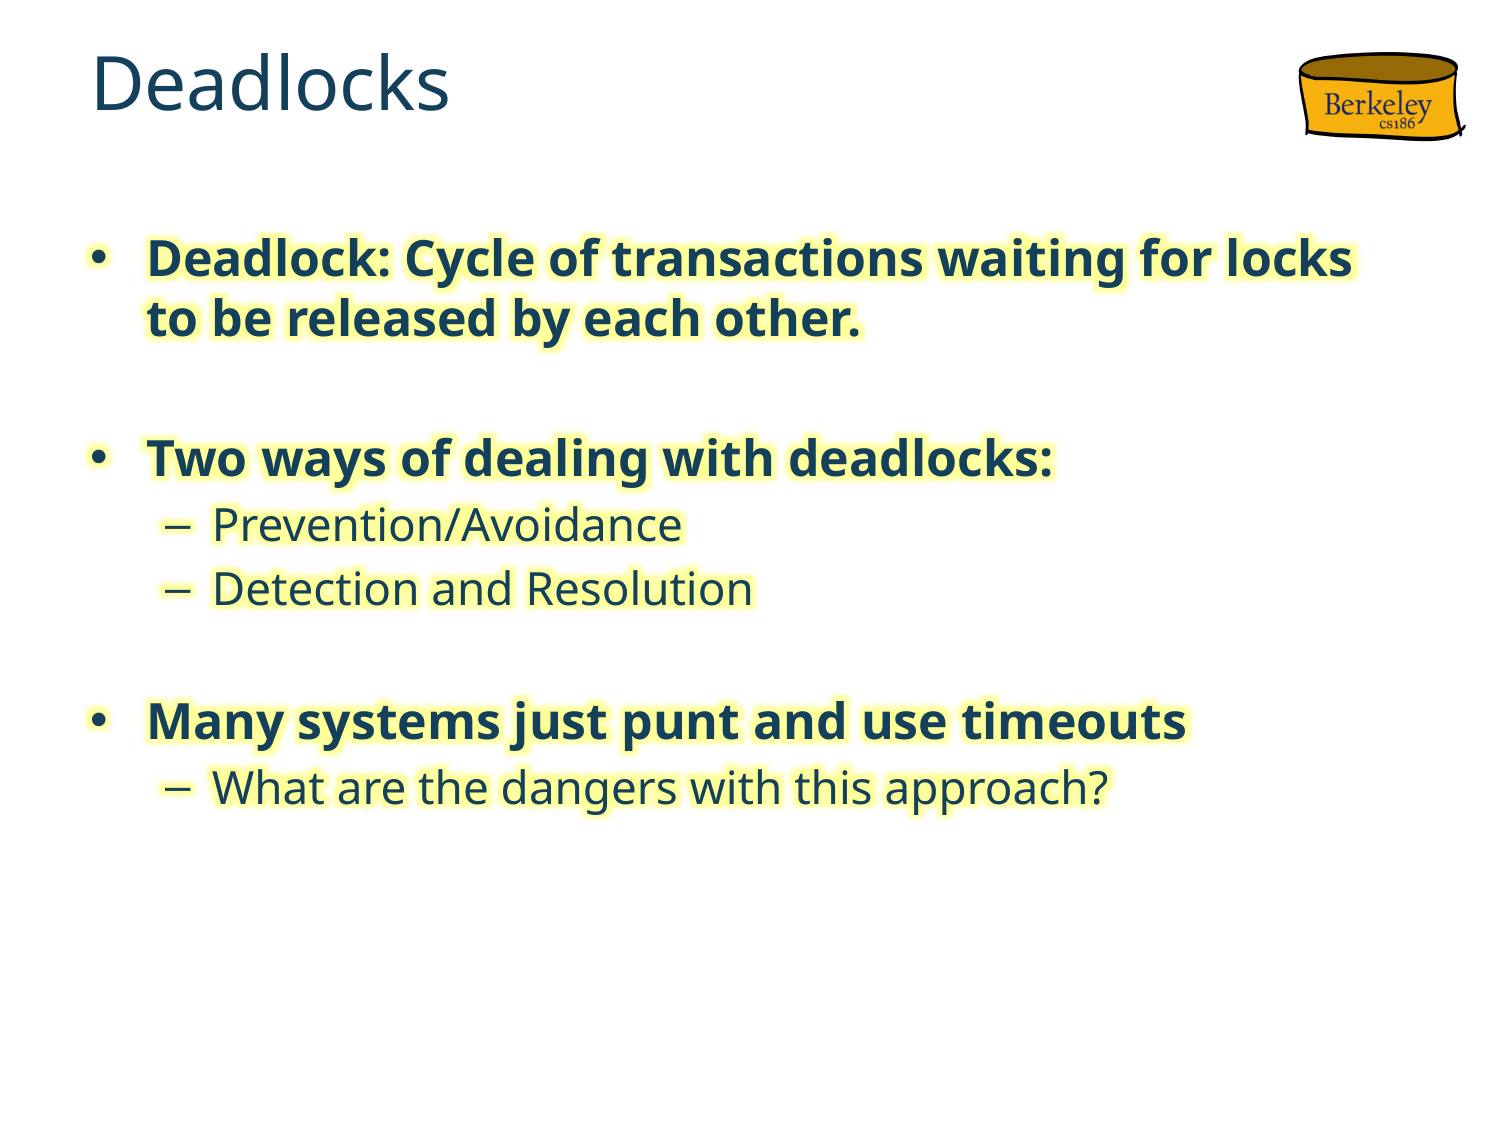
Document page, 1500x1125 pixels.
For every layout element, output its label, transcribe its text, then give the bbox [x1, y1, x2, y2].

text_box Deadlock: Cycle of transactions waiting for locks to be released by each other. Two ways of dealing with deadlocks: Prevention/Avoidance Detection and Resolution Many systems just punt and use timeouts What are the dangers with this approach? [75, 219, 1378, 1038]
picture [1425, 50, 1466, 143]
title Deadlocks [75, 0, 1425, 182]
